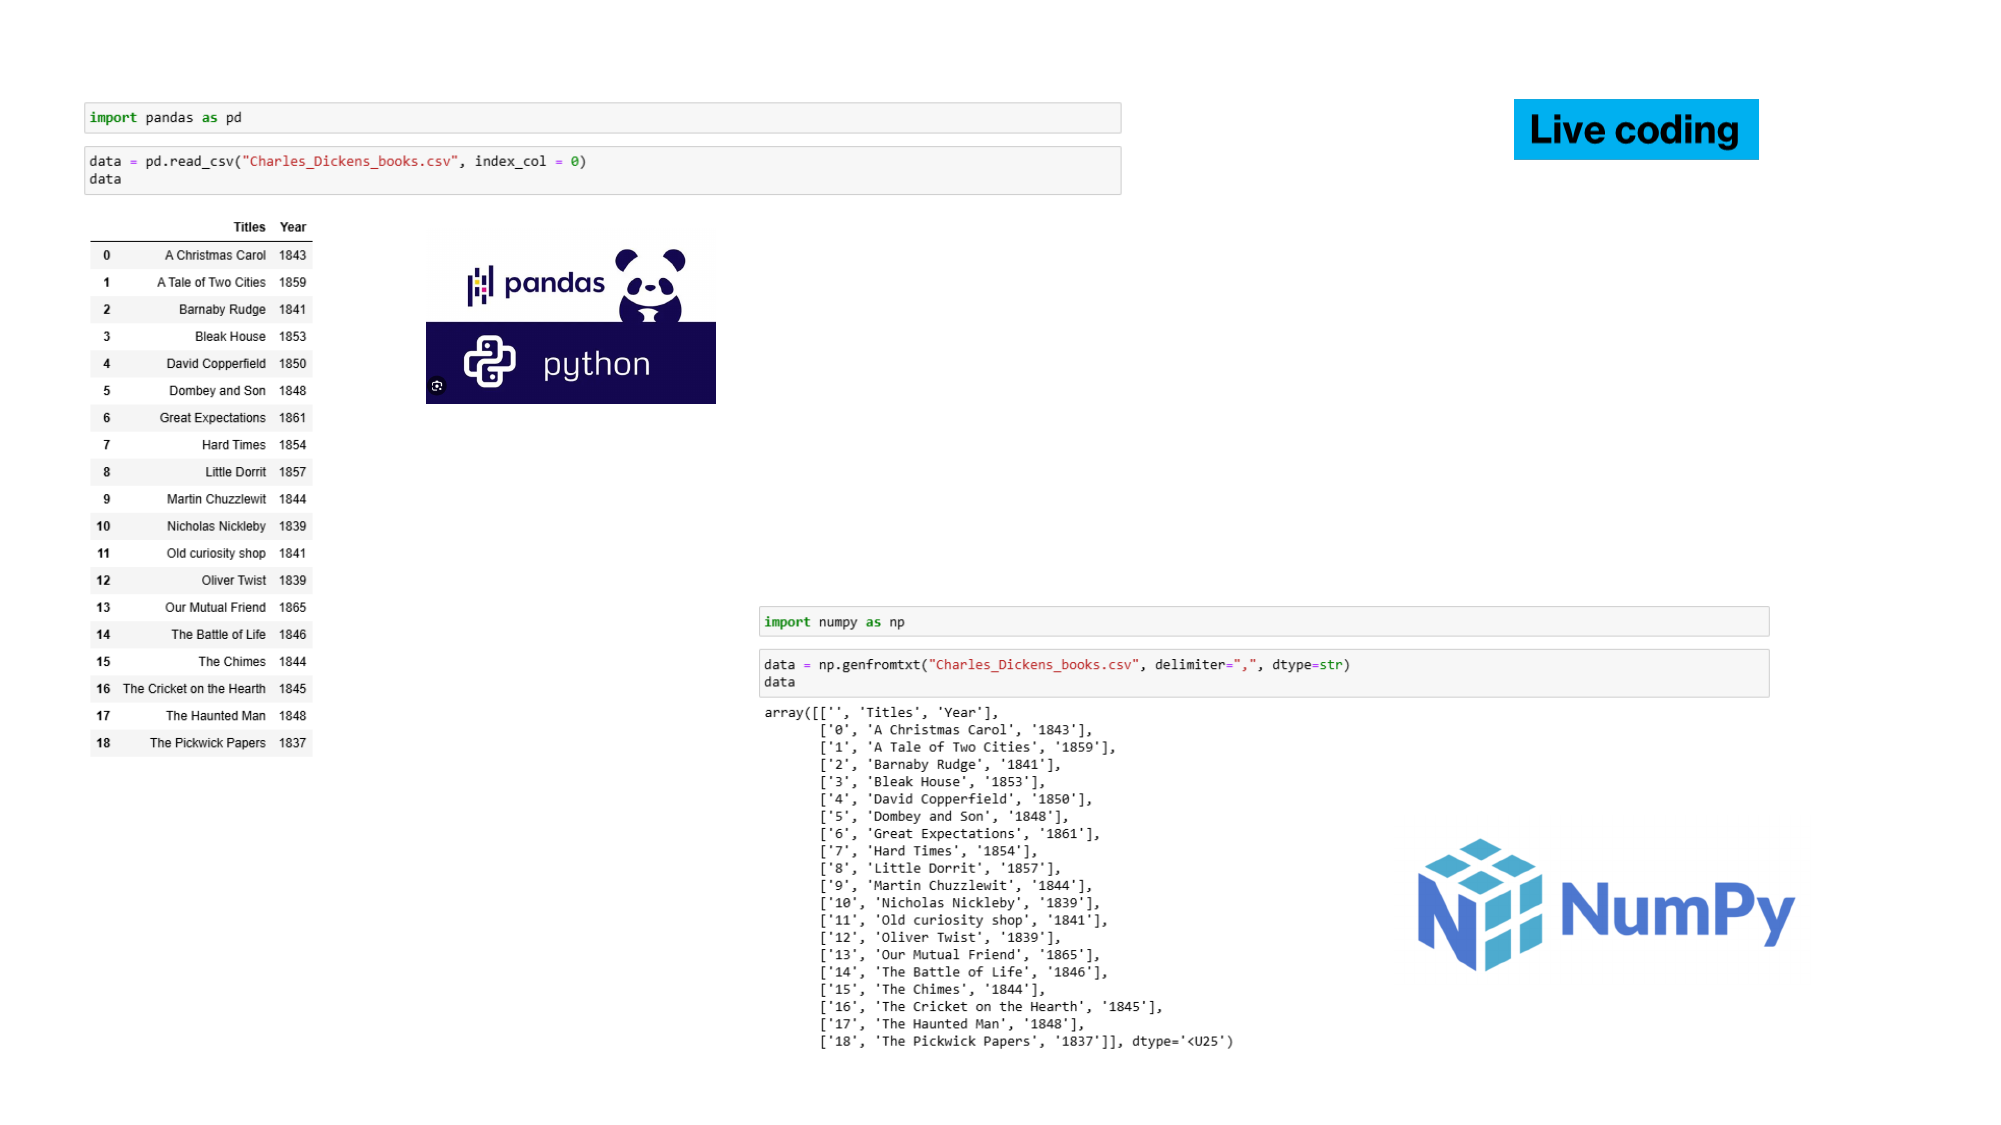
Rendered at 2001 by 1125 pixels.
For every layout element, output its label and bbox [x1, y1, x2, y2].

picture [1505, 94, 1763, 177]
picture [78, 94, 1811, 1062]
